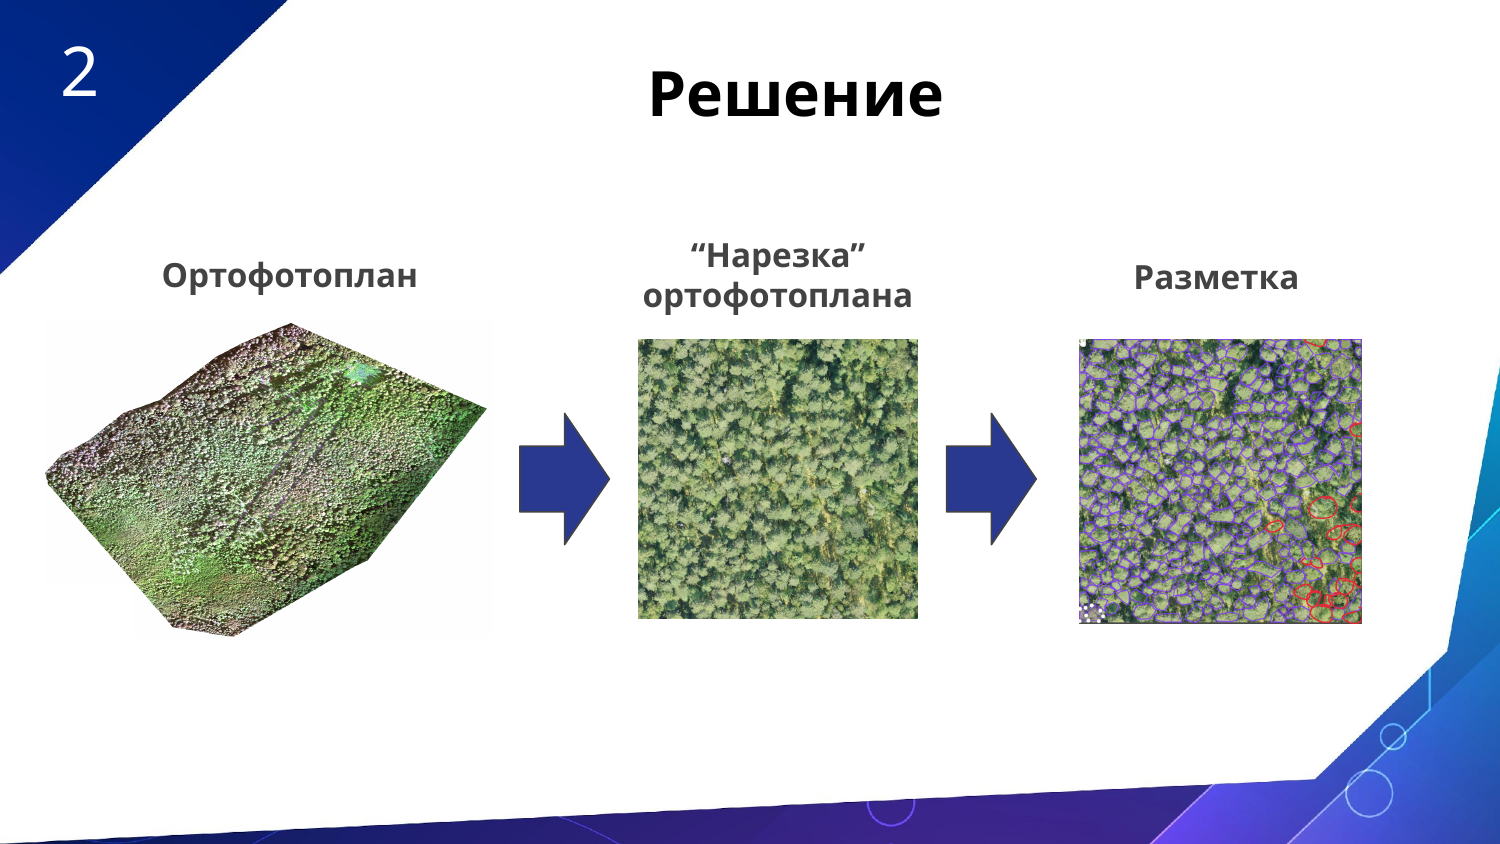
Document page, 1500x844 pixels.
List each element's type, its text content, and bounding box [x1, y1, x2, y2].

text_box Разметка [1024, 241, 1418, 312]
text_box [519, 413, 610, 545]
text_box Решение [174, 38, 1418, 140]
text_box 2 [49, 22, 157, 117]
text_box Ортофотоплан [68, 239, 512, 310]
text_box “Нарезка” ортофотоплана [595, 219, 960, 330]
text_box [946, 413, 1037, 545]
picture [0, 0, 1500, 844]
